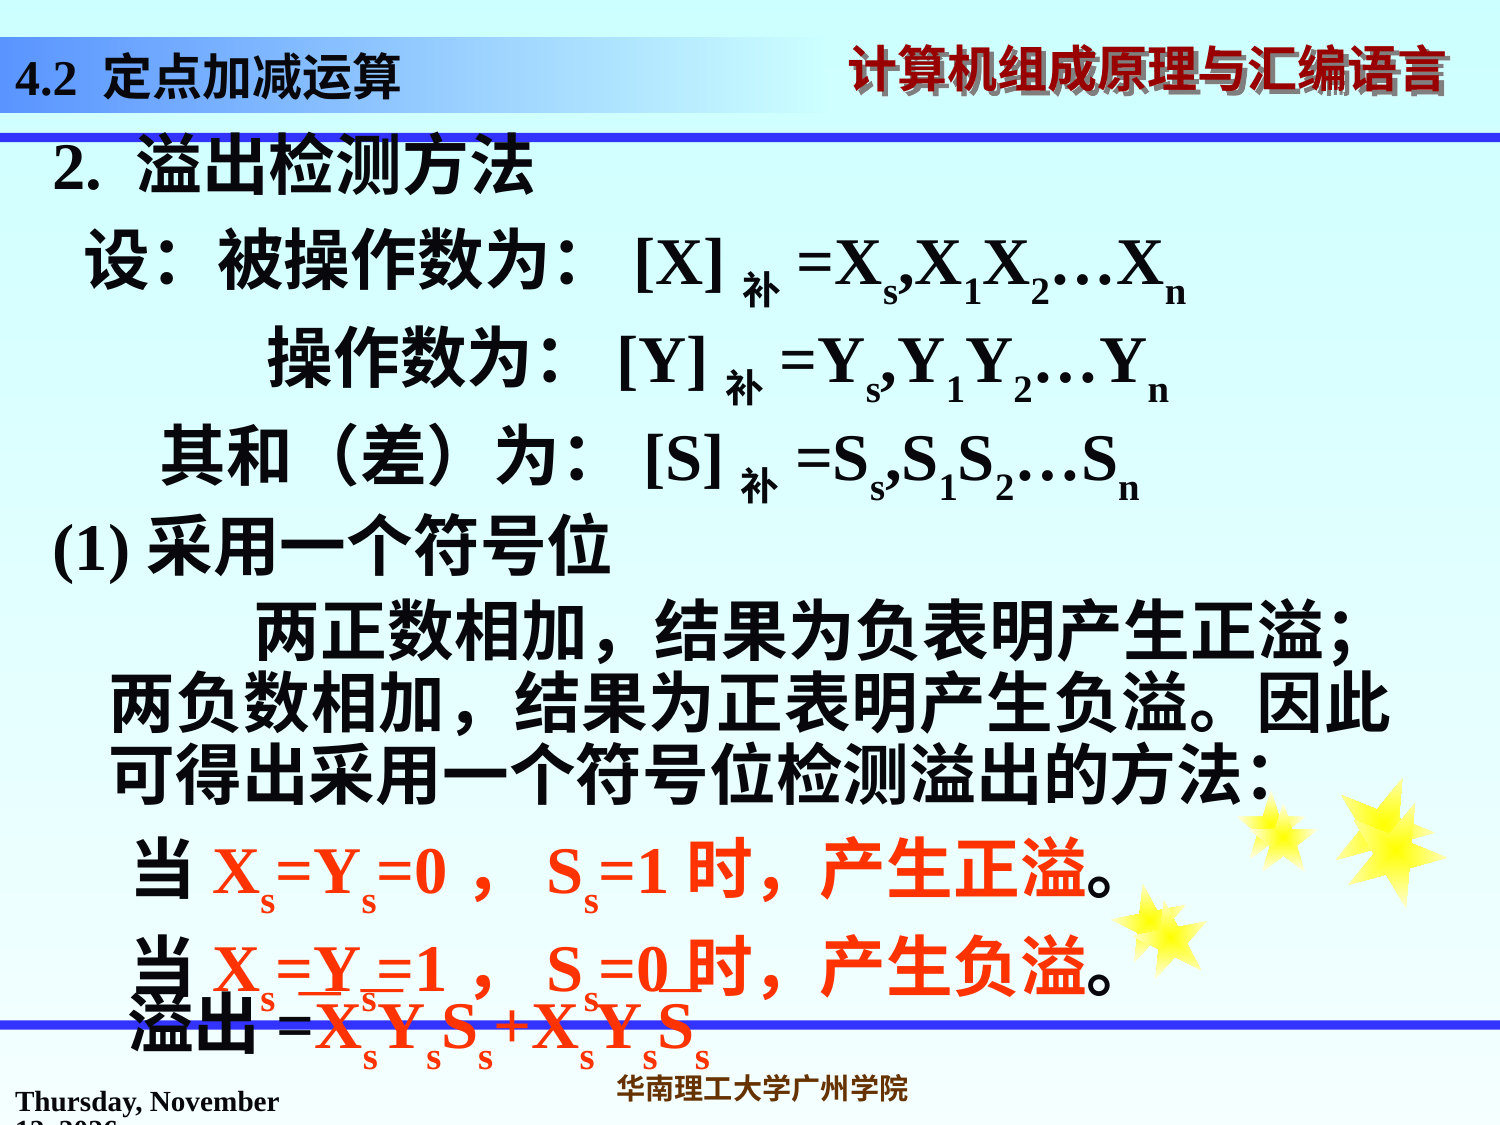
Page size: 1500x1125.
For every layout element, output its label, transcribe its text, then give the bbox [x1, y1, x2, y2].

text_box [112, 974, 1276, 1071]
list 2. 溢出检测方法 设：被操作数为：[X]补=Xs,X1X2…Xn 操作数为：[Y]补=Ys,Y1Y2…Yn 其和（差）为：[S]补=Ss,S1S2…Sn (1)采用一个符号位 两正数相加，结果为负表明产生正溢；两负数相加，结果为正表明产生负溢。因此可得出采用一个符号位检测溢出的方法： 当Xs=Ys=0，Ss=1时，产生正溢。 当Xs=Ys=1，Ss=0时，产生负溢。 [37, 125, 1407, 1025]
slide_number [0, 1050, 313, 1125]
footer 华南理工大学广州学院 [525, 1079, 1000, 1125]
title 4.2 定点加减运算 [0, 37, 825, 113]
